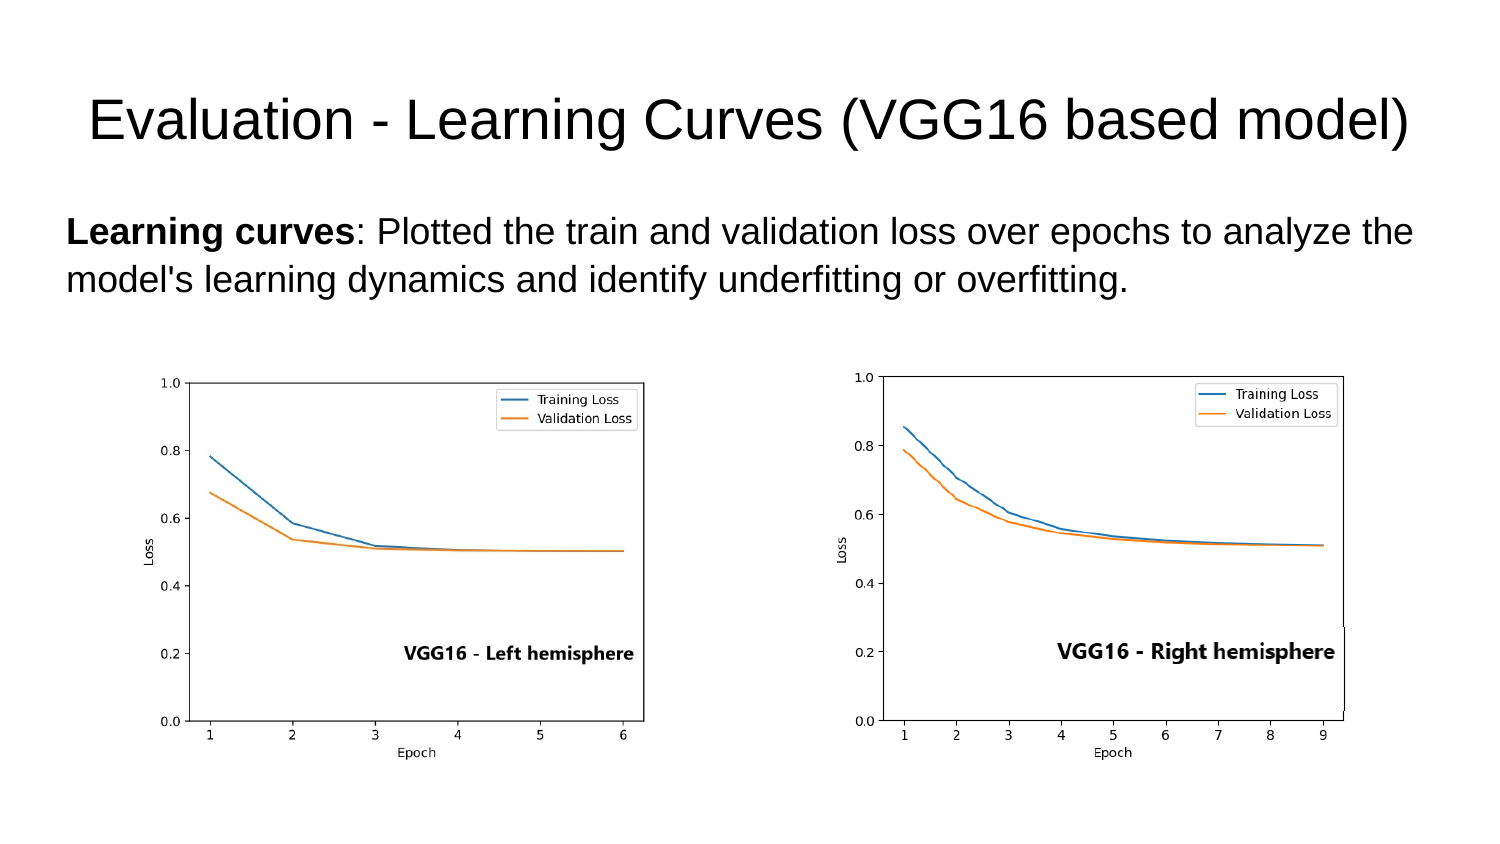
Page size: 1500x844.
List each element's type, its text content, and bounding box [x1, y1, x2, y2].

picture [116, 330, 702, 769]
list Learning curves: Plotted the train and validation loss over epochs to analyze the model's learning dynamics and identify underfitting or overfitting. [51, 189, 1449, 750]
title Evaluation - Learning Curves (VGG16 based model) [51, 72, 1449, 167]
picture [825, 361, 1353, 769]
